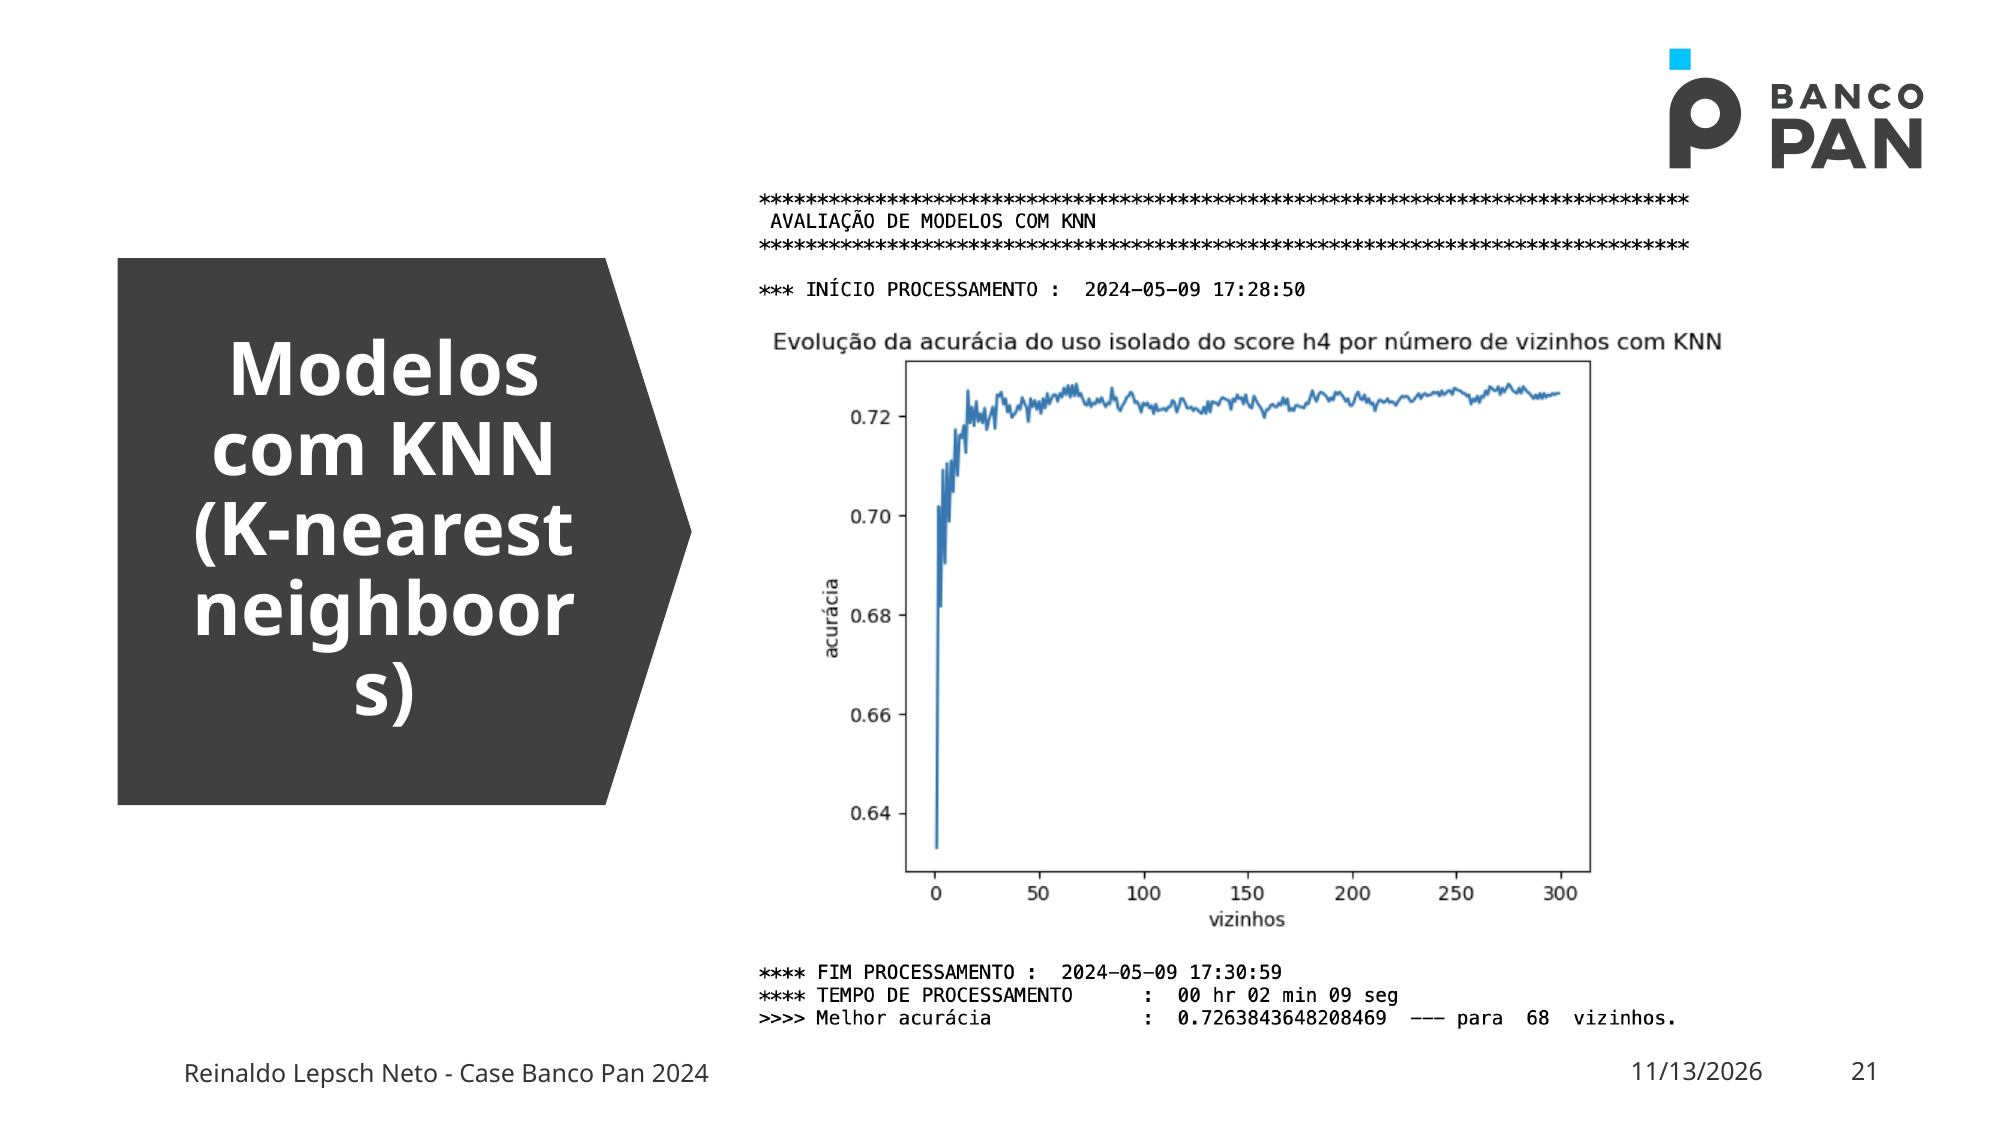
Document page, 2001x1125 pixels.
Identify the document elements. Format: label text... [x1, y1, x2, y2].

footer Reinaldo Lepsch Neto - Case Banco Pan 2024 [168, 1042, 1188, 1103]
text_box [116, 256, 694, 807]
picture [727, 0, 1971, 1044]
title Modelos com KNN (K-nearest neighboors) [168, 322, 601, 741]
slide_number 21 [1810, 1042, 1895, 1103]
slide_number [1450, 1044, 1779, 1103]
